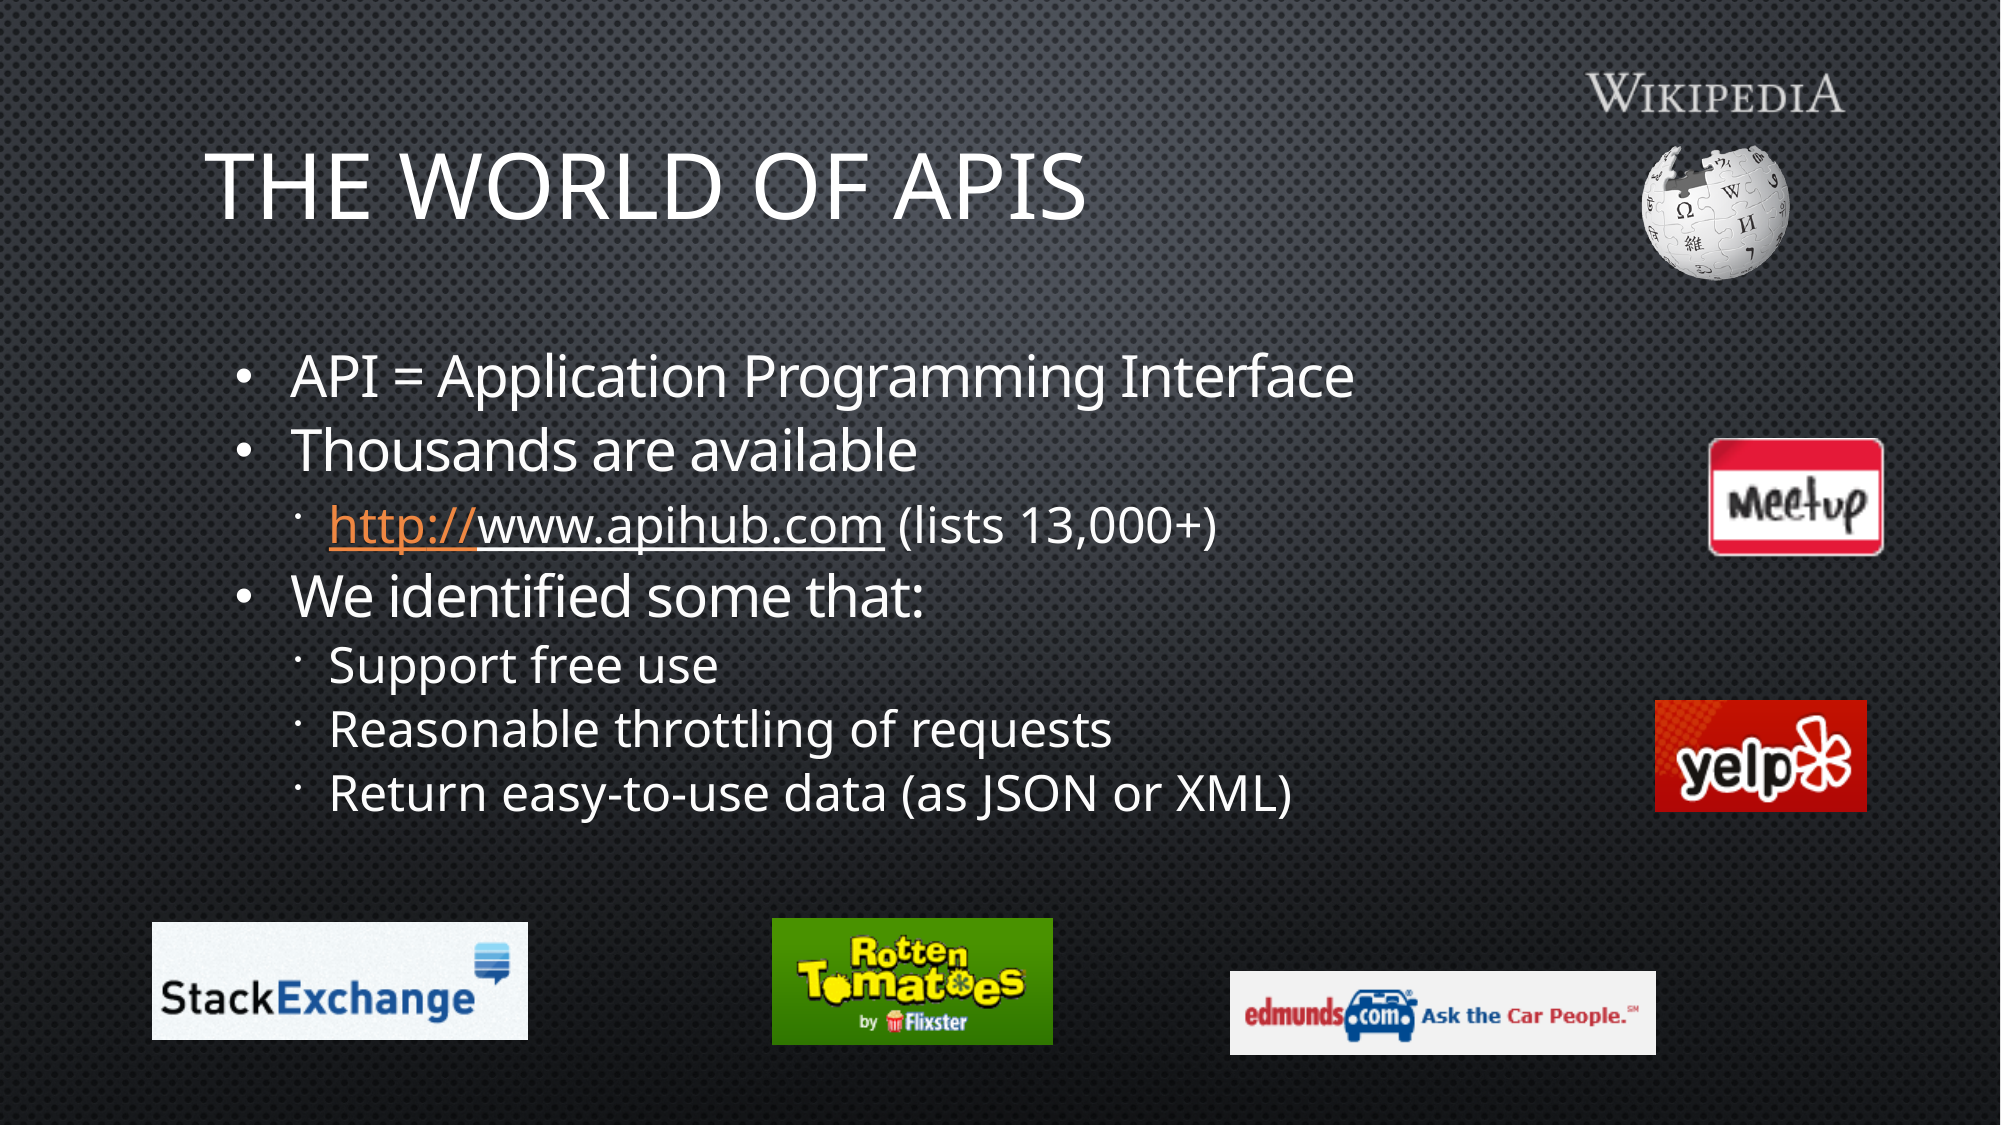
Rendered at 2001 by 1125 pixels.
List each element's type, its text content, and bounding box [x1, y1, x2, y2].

picture [1230, 971, 1656, 1055]
text_box API = Application Programming Interface Thousands are available http://www.apihub.com (lists 13,000+) We identified some that: Support free use Reasonable throttling of requests Return easy-to-use data (as JSON or XML) [220, 339, 1785, 1014]
picture [1706, 438, 1889, 563]
picture [772, 917, 1053, 1045]
picture [152, 922, 528, 1041]
picture [1579, 69, 1852, 117]
picture [1654, 700, 1867, 812]
picture [1638, 127, 1793, 282]
title The World of APIs [189, 27, 1815, 340]
